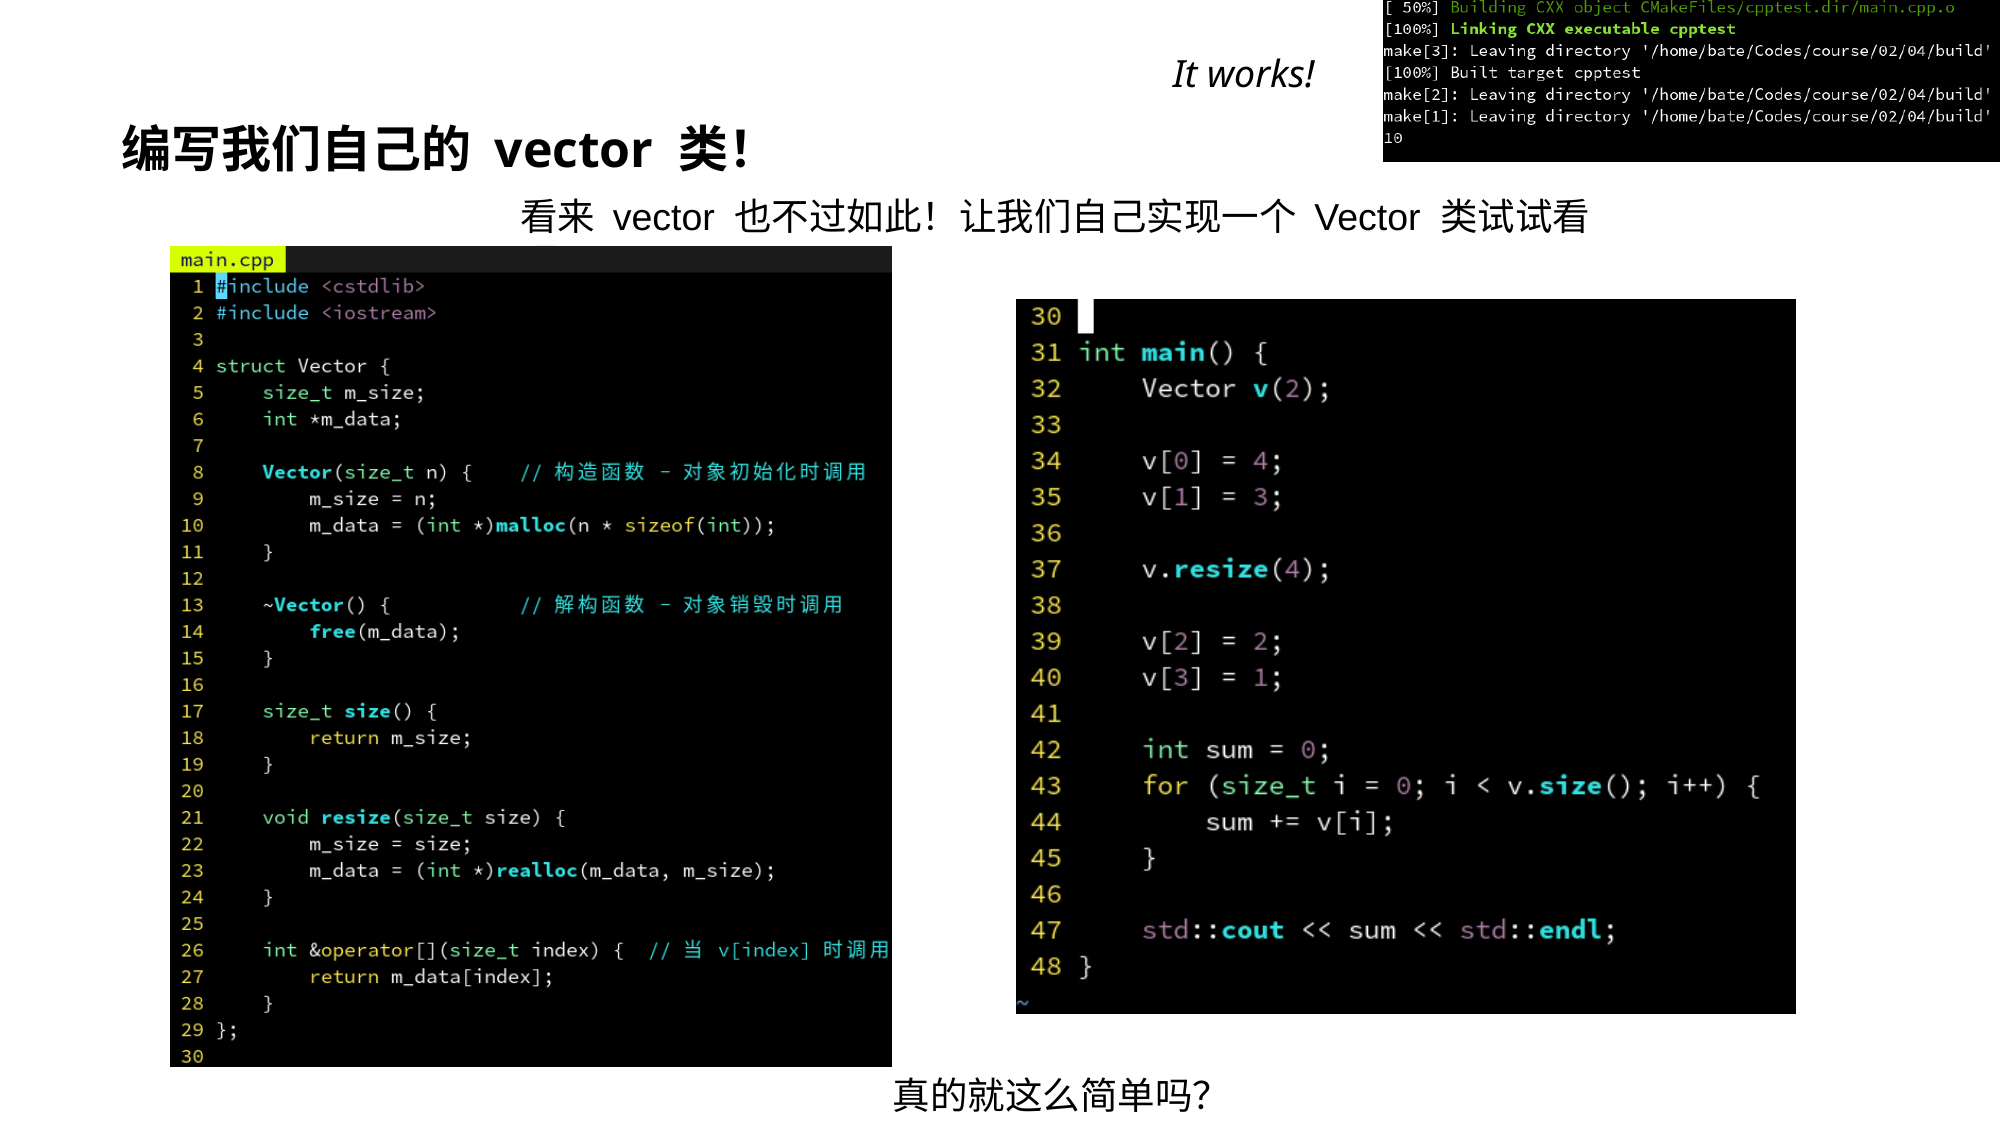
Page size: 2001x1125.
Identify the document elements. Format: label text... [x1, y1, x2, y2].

title 编写我们自己的 vector 类！ [106, 42, 1832, 260]
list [1016, 299, 1796, 1014]
text_box 真的就这么简单吗？ [878, 1064, 2000, 1125]
picture [1383, 0, 2000, 162]
text_box 看来 vector 也不过如此！让我们自己实现一个 Vector 类试试看吧 [505, 185, 1628, 291]
text_box It works! [1158, 42, 1345, 103]
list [170, 246, 892, 1067]
